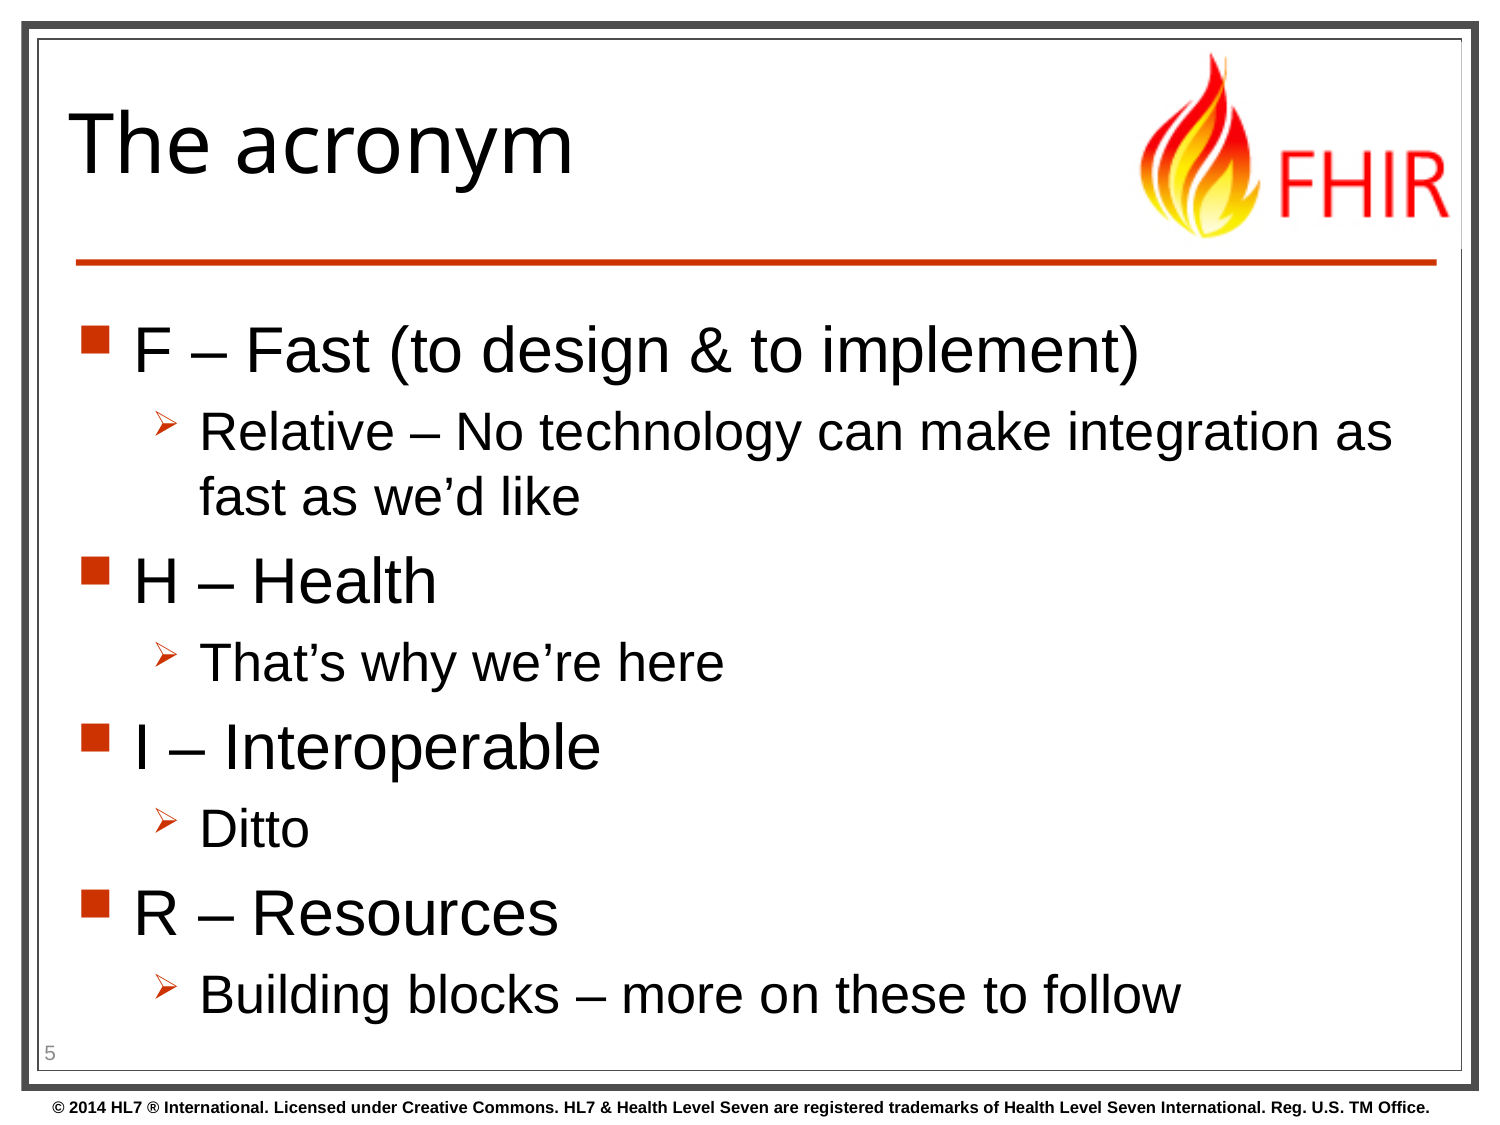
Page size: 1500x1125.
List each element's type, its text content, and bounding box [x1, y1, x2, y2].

slide_number 5 [29, 1034, 148, 1071]
list F – Fast (to design & to implement) Relative – No technology can make integration as fast as we’d like H – Health That’s why we’re here I – Interoperable Ditto R – Resources Building blocks – more on these to follow [62, 299, 1438, 1035]
picture [1128, 42, 1462, 249]
title The acronym [53, 54, 1128, 244]
